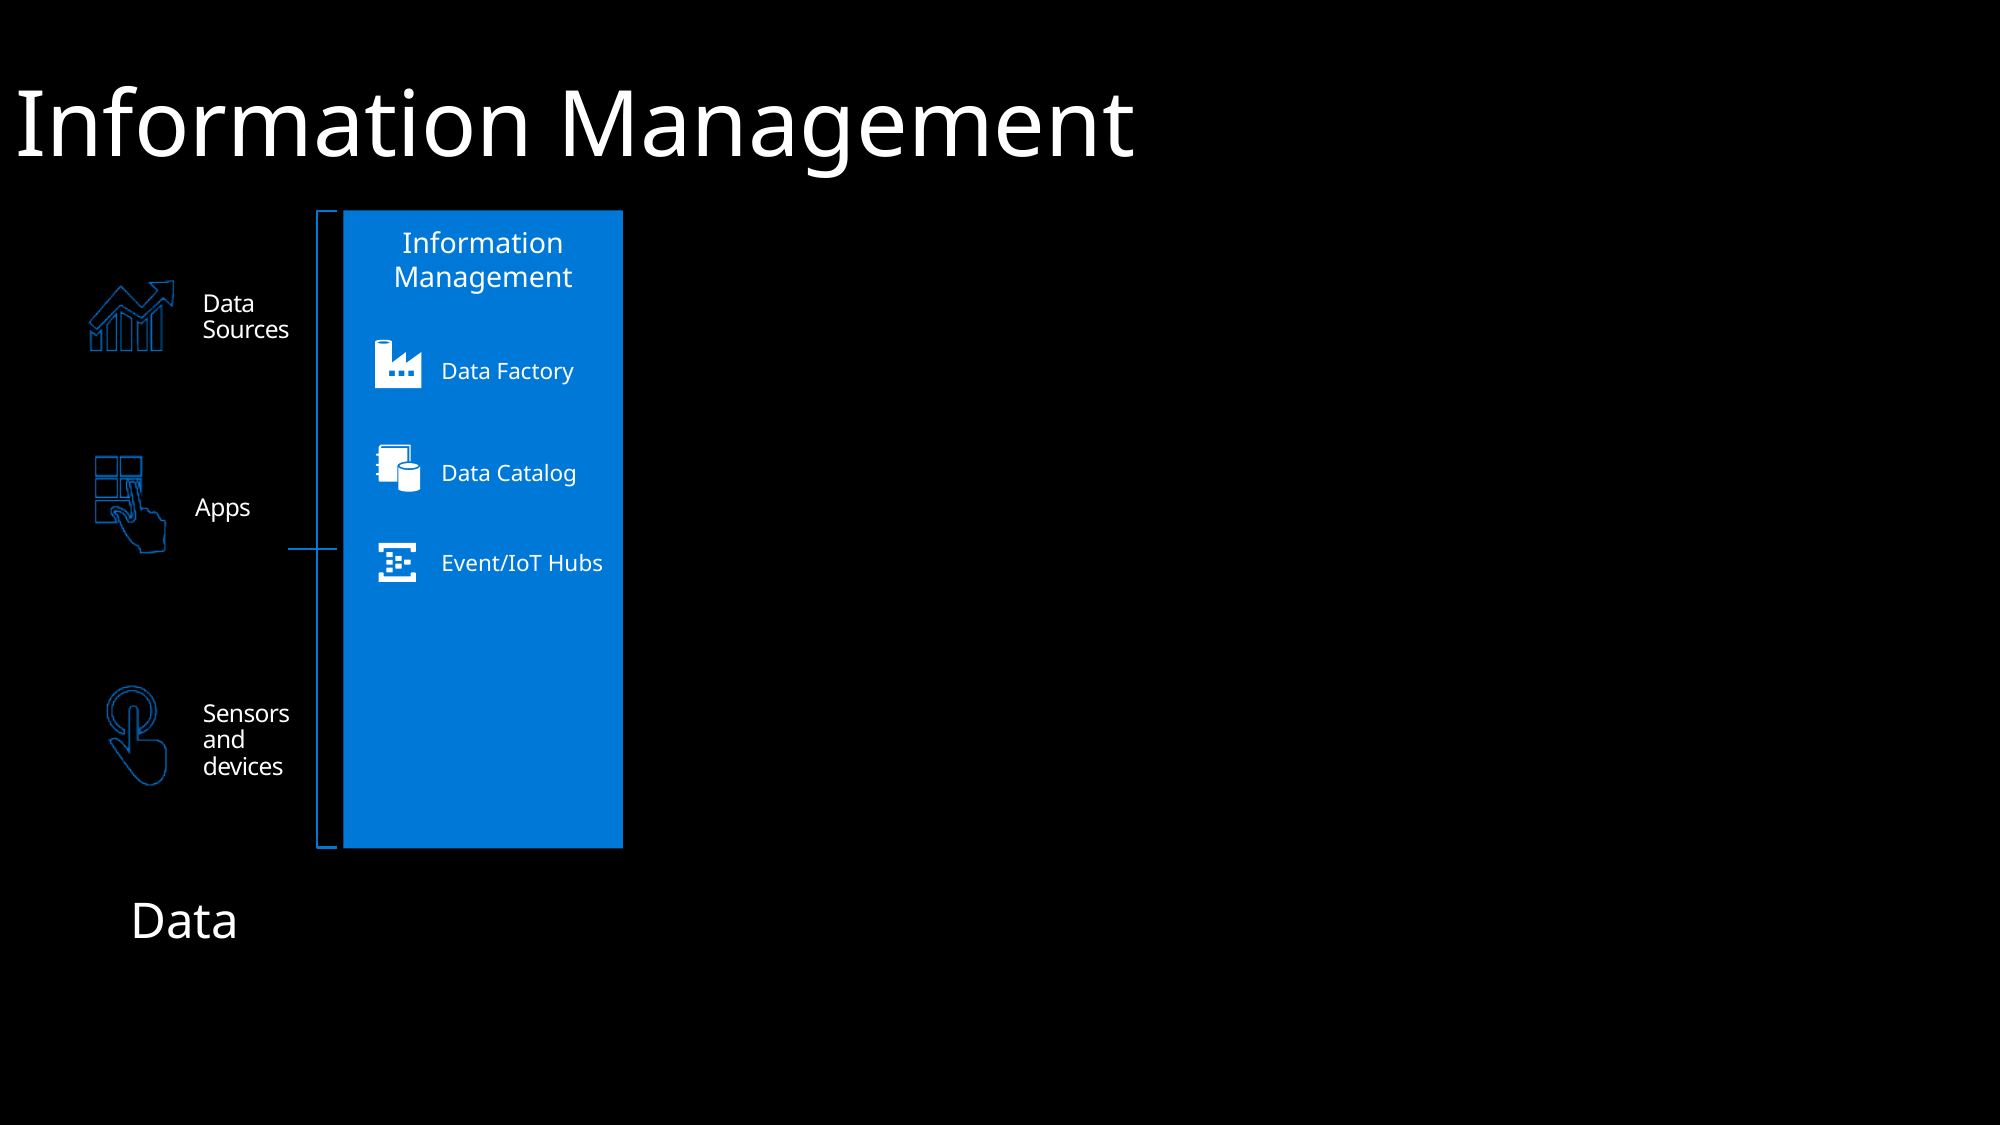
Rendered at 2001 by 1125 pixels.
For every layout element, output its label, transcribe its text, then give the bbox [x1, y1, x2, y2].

title Information Management [0, 59, 1725, 194]
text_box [66, 210, 631, 949]
